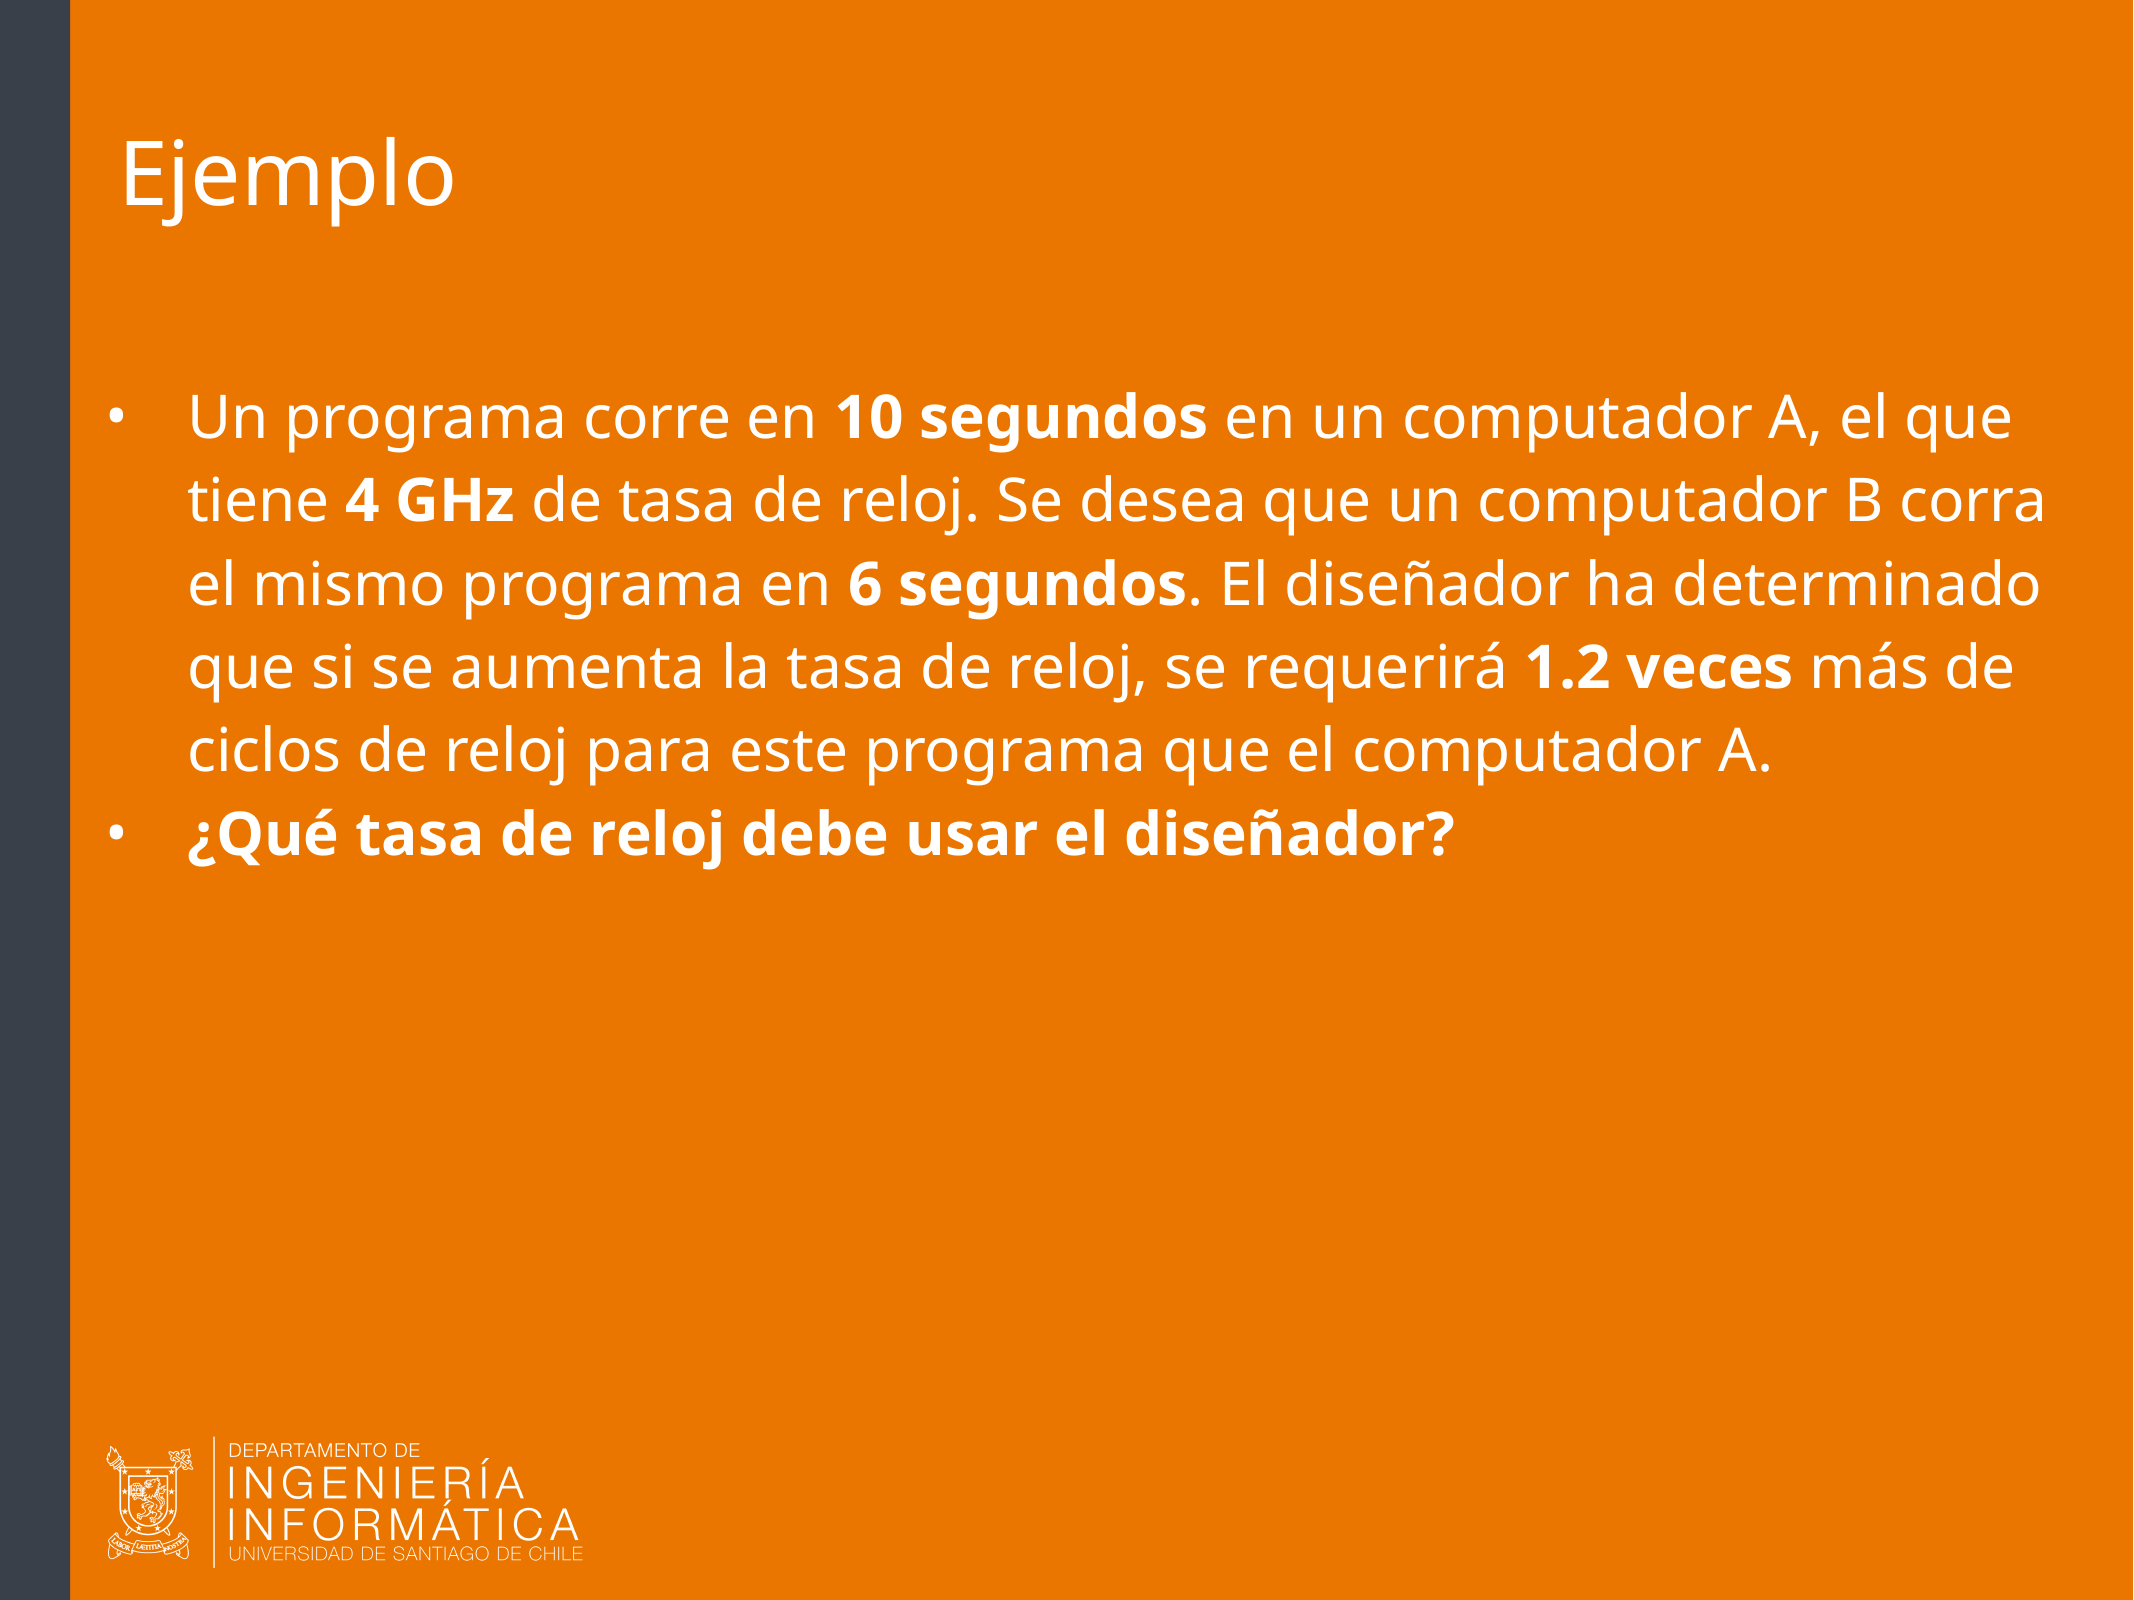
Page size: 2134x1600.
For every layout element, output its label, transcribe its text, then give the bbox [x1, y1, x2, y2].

list Un programa corre en 10 segundos en un computador A, el que tiene 4 GHz de tasa de reloj. Se desea que un computador B corra el mismo programa en 6 segundos. El diseñador ha determinado que si se aumenta la tasa de reloj, se requerirá 1.2 veces más de ciclos de reloj para este programa que el computador A. ¿Qué tasa de reloj debe usar el diseñador? [72, 358, 2061, 1422]
picture [84, 1422, 607, 1587]
title Ejemplo [109, 62, 1880, 278]
